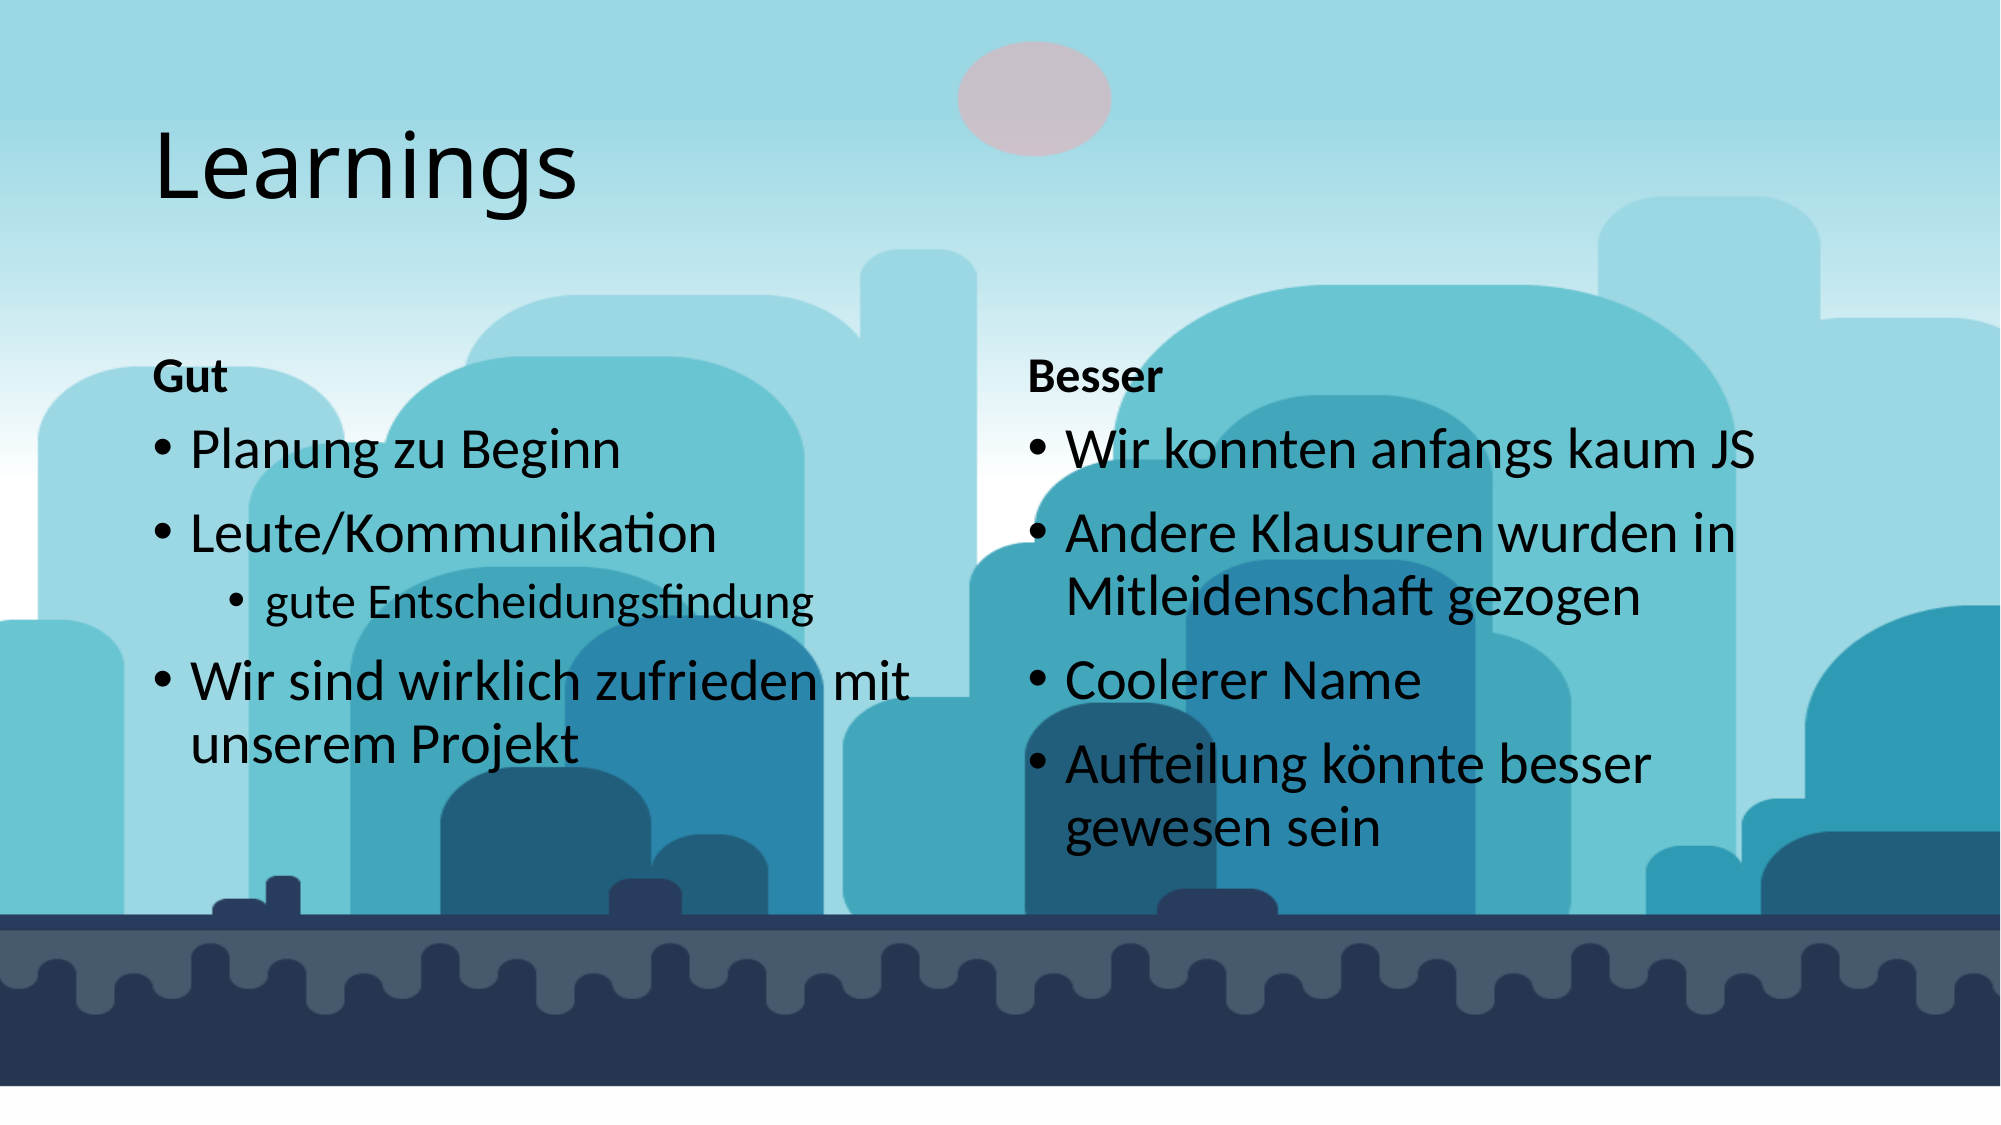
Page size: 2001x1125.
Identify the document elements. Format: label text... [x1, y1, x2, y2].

picture [0, 0, 2001, 1125]
title Learnings [137, 59, 1863, 278]
list Wir konnten anfangs kaum JS Andere Klausuren wurden in Mitleidenschaft gezogen Coolerer Name Aufteilung könnte besser gewesen sein [1012, 410, 1863, 1016]
list Besser [1012, 275, 1863, 410]
list Gut [137, 275, 984, 410]
list Planung zu Beginn Leute/Kommunikation gute Entscheidungsfindung Wir sind wirklich zufrieden mit unserem Projekt [137, 410, 984, 1016]
